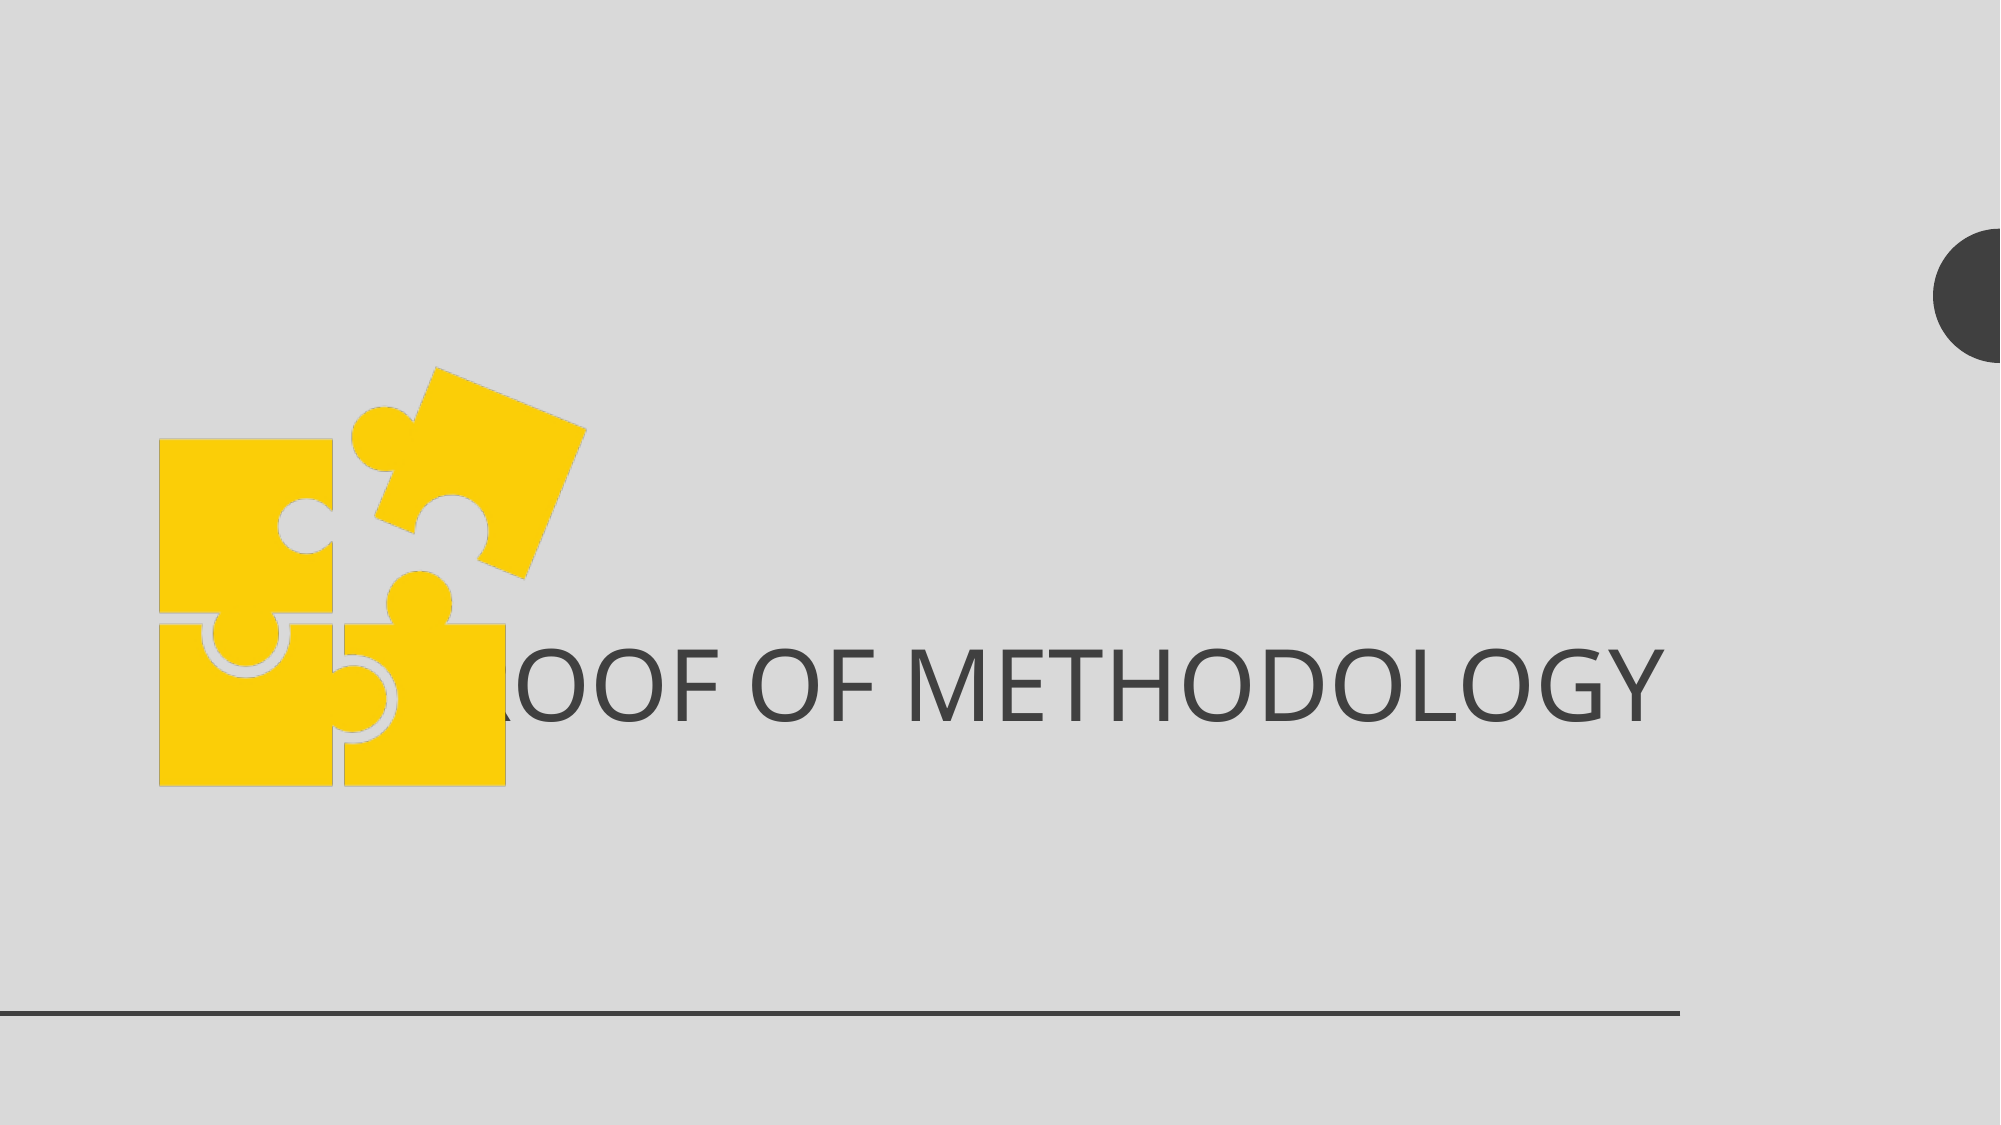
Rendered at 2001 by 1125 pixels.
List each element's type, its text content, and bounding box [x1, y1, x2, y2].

title Proof of methodology [319, 421, 1681, 961]
picture [85, 294, 658, 868]
